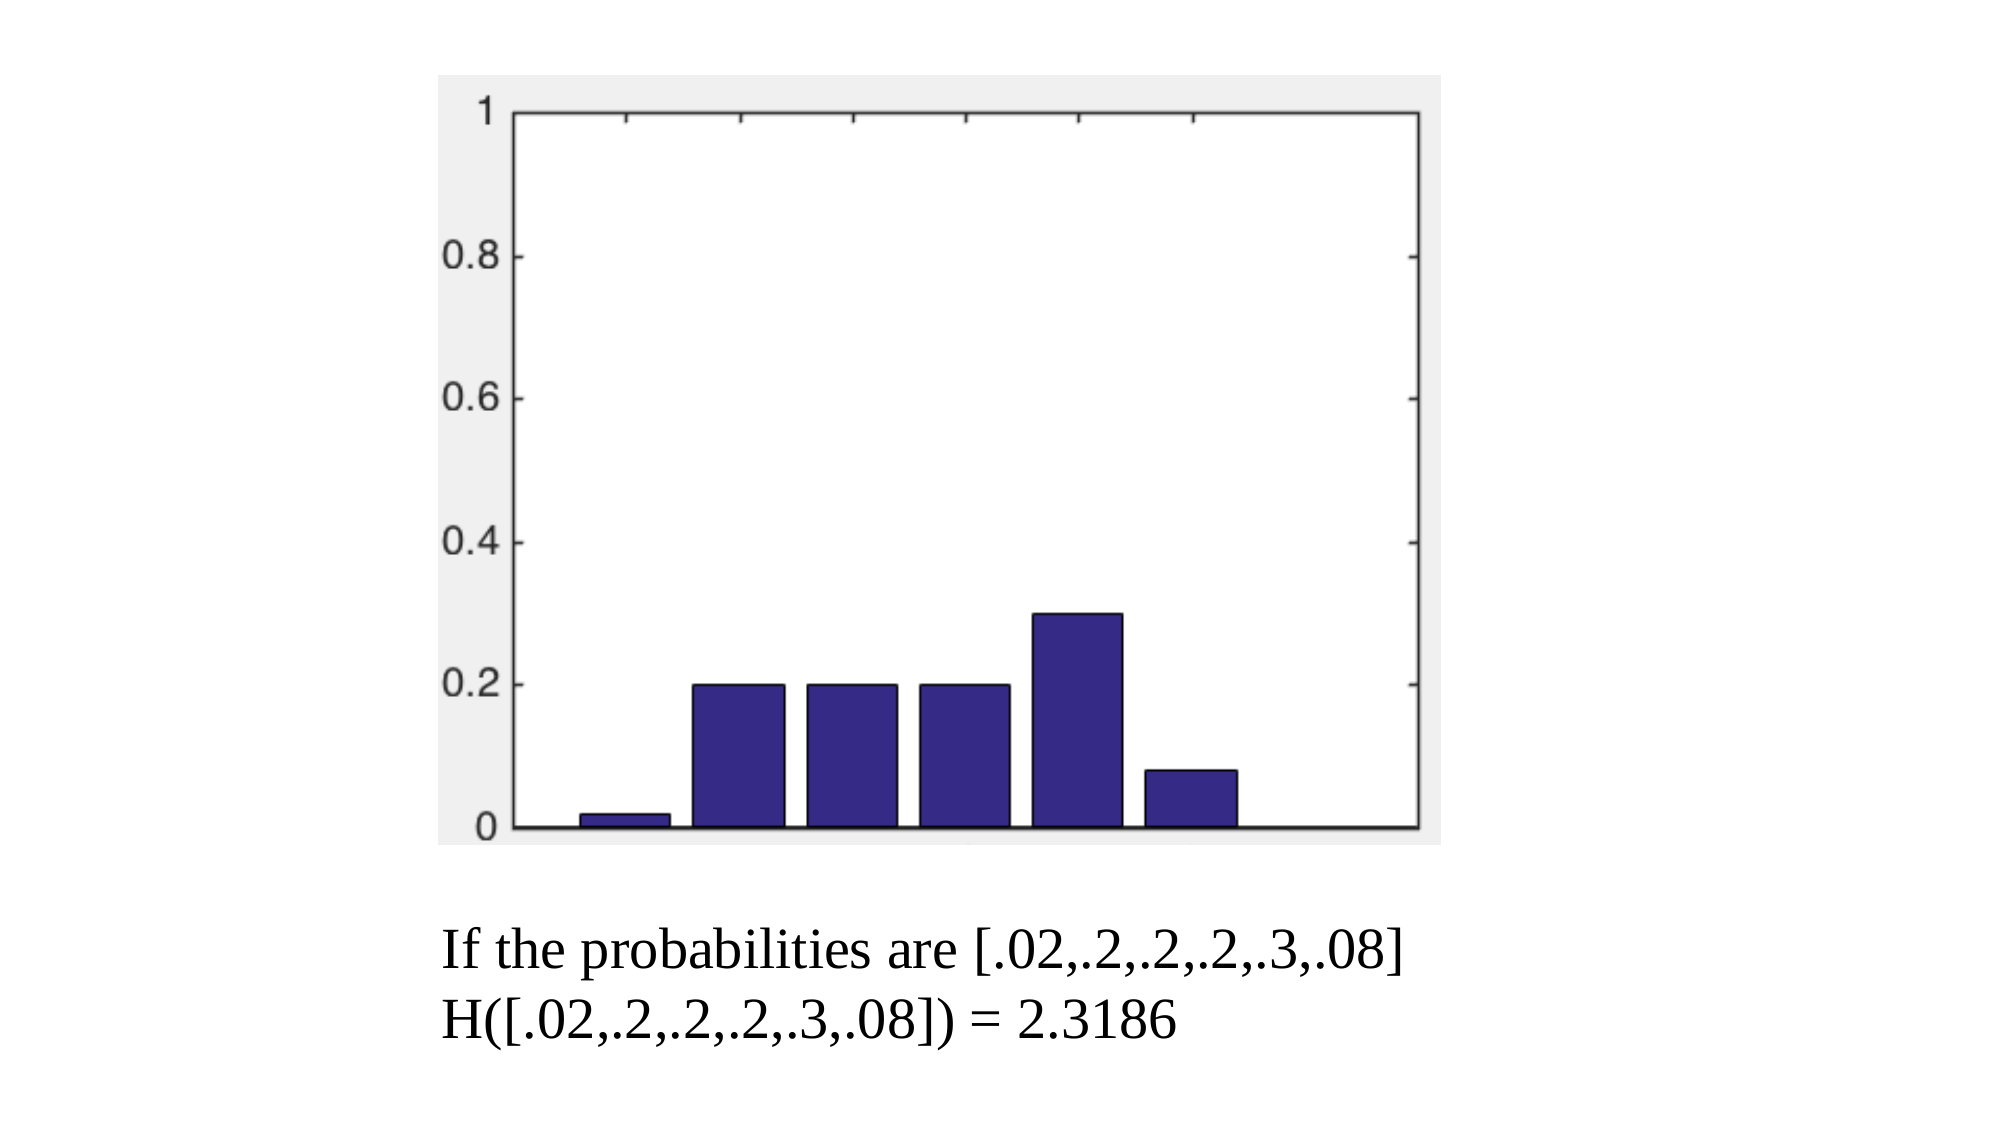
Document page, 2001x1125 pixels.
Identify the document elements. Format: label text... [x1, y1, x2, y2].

picture [438, 75, 1442, 845]
text_box If the probabilities are [.02,.2,.2,.2,.3,.08] H([.02,.2,.2,.2,.3,.08]) = 2.3186 [427, 902, 1421, 1058]
